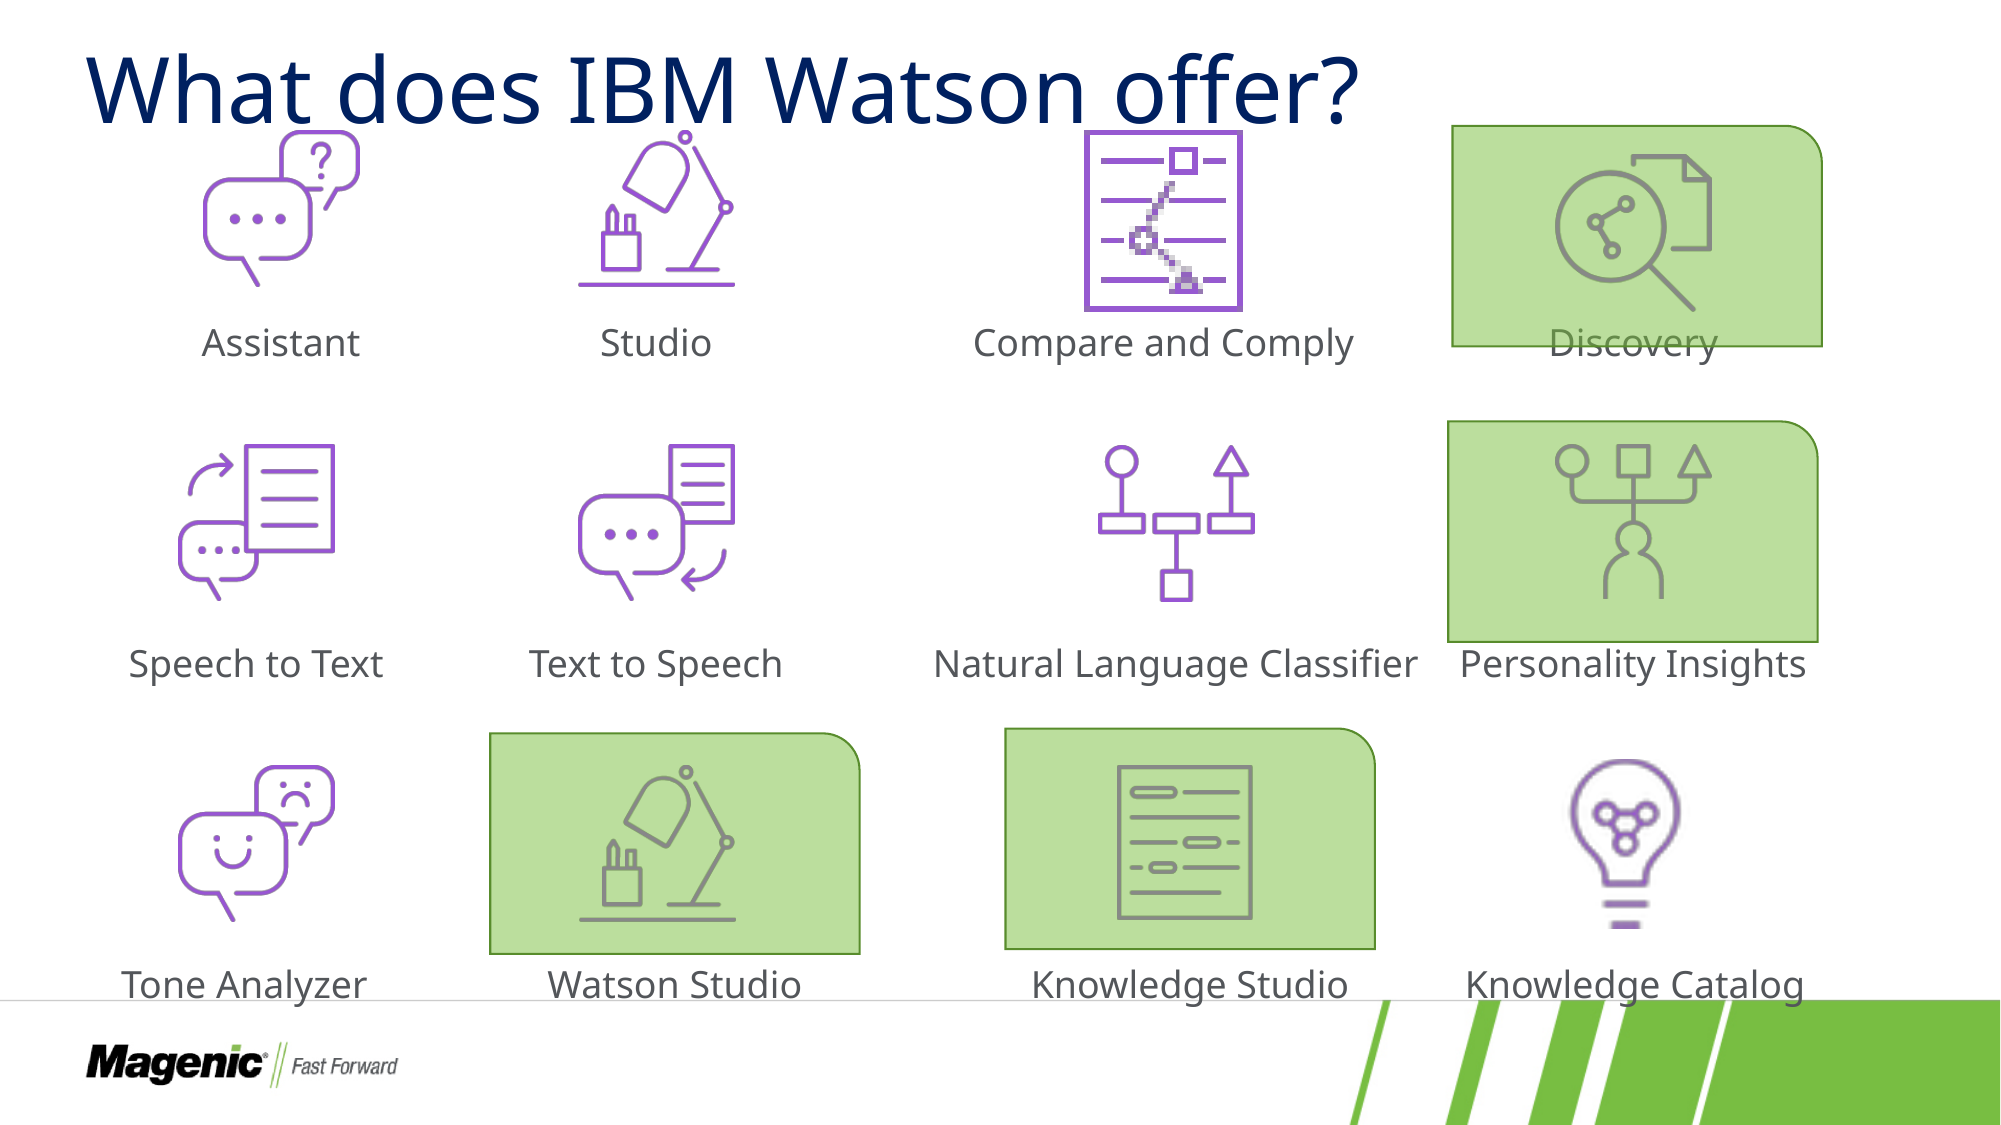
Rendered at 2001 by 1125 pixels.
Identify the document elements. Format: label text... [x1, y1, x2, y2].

text_box [489, 732, 861, 955]
text_box [1004, 727, 1376, 951]
text_box [1451, 124, 1823, 348]
text_box Studio [585, 311, 728, 371]
picture [0, 0, 2001, 1125]
text_box Assistant [186, 311, 376, 371]
text_box Speech to Text [113, 632, 399, 692]
text_box Personality Insights [1444, 632, 1823, 692]
title What does IBM Watson offer? [70, 51, 1946, 136]
text_box Discovery [1533, 348, 1734, 371]
text_box Watson Studio [532, 955, 818, 1014]
text_box [1447, 420, 1819, 643]
text_box Compare and Comply [958, 311, 1370, 371]
text_box Tone Analyzer [106, 953, 383, 1014]
text_box Text to Speech [513, 632, 799, 693]
text_box Knowledge Studio [1016, 953, 1365, 1014]
text_box Knowledge Catalog [1450, 953, 1821, 1014]
text_box Natural Language Classifier [918, 632, 1434, 692]
